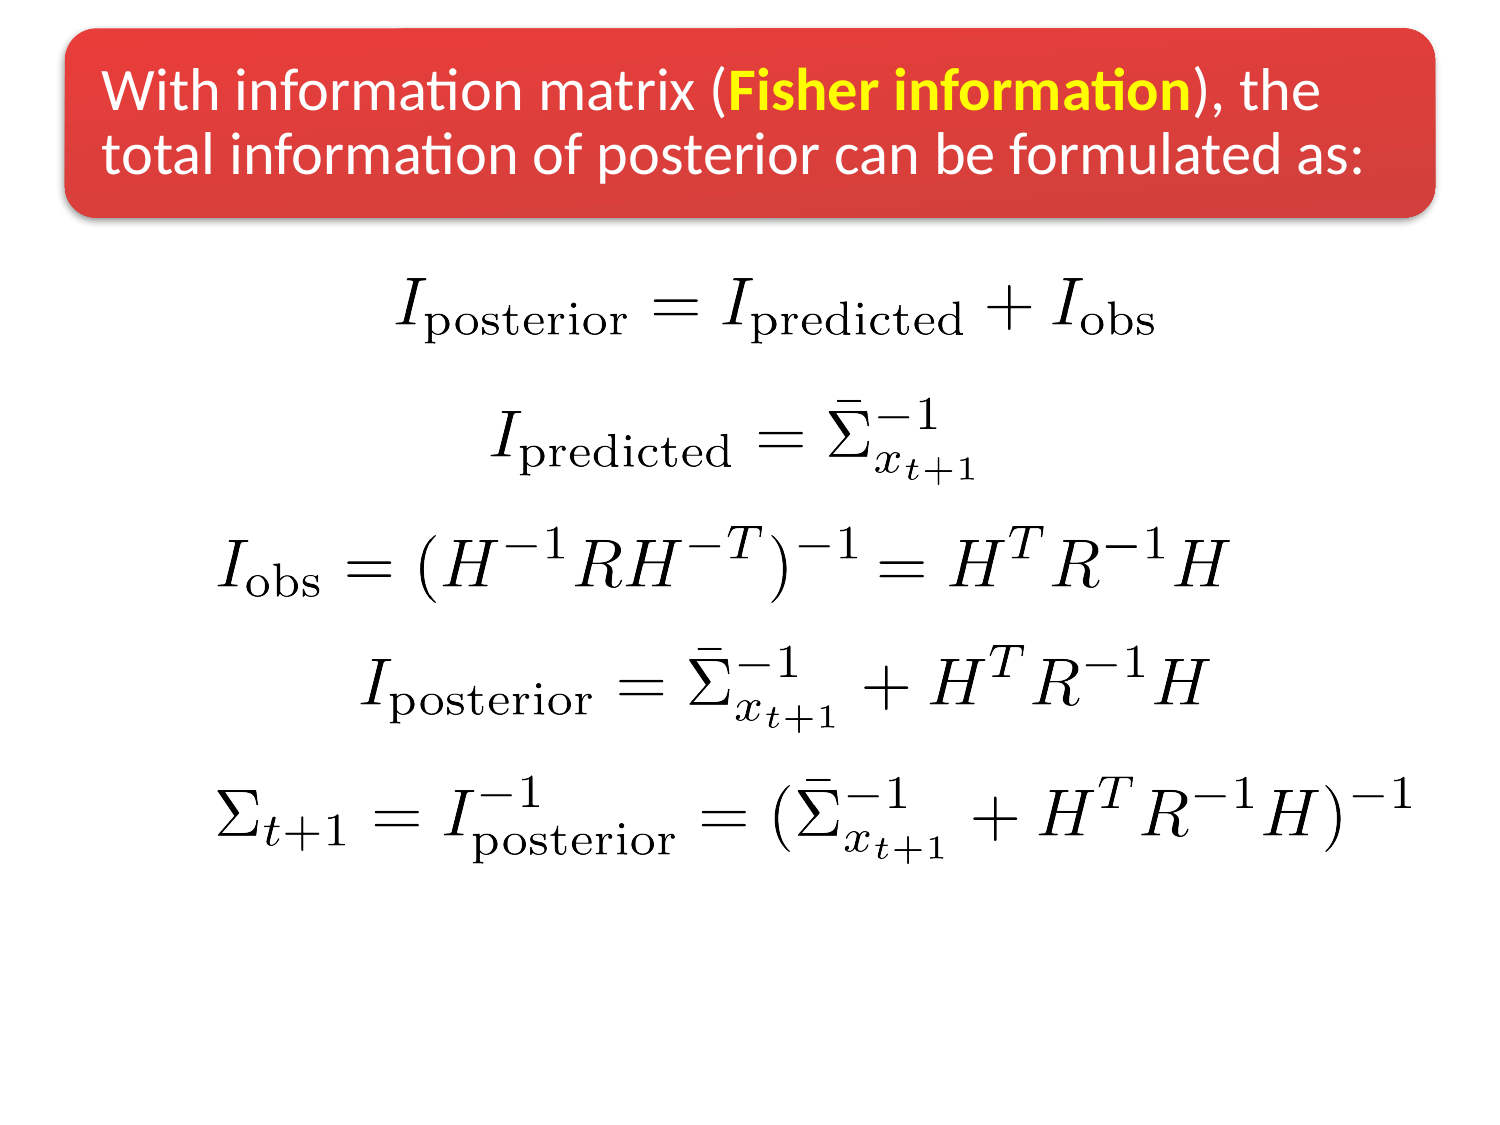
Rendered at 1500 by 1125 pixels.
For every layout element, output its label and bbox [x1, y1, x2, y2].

picture [359, 644, 1211, 734]
picture [879, 526, 1231, 588]
picture [217, 774, 1412, 865]
picture [395, 278, 1155, 345]
picture [489, 396, 975, 486]
picture [217, 526, 857, 603]
text_box [64, 27, 1436, 221]
